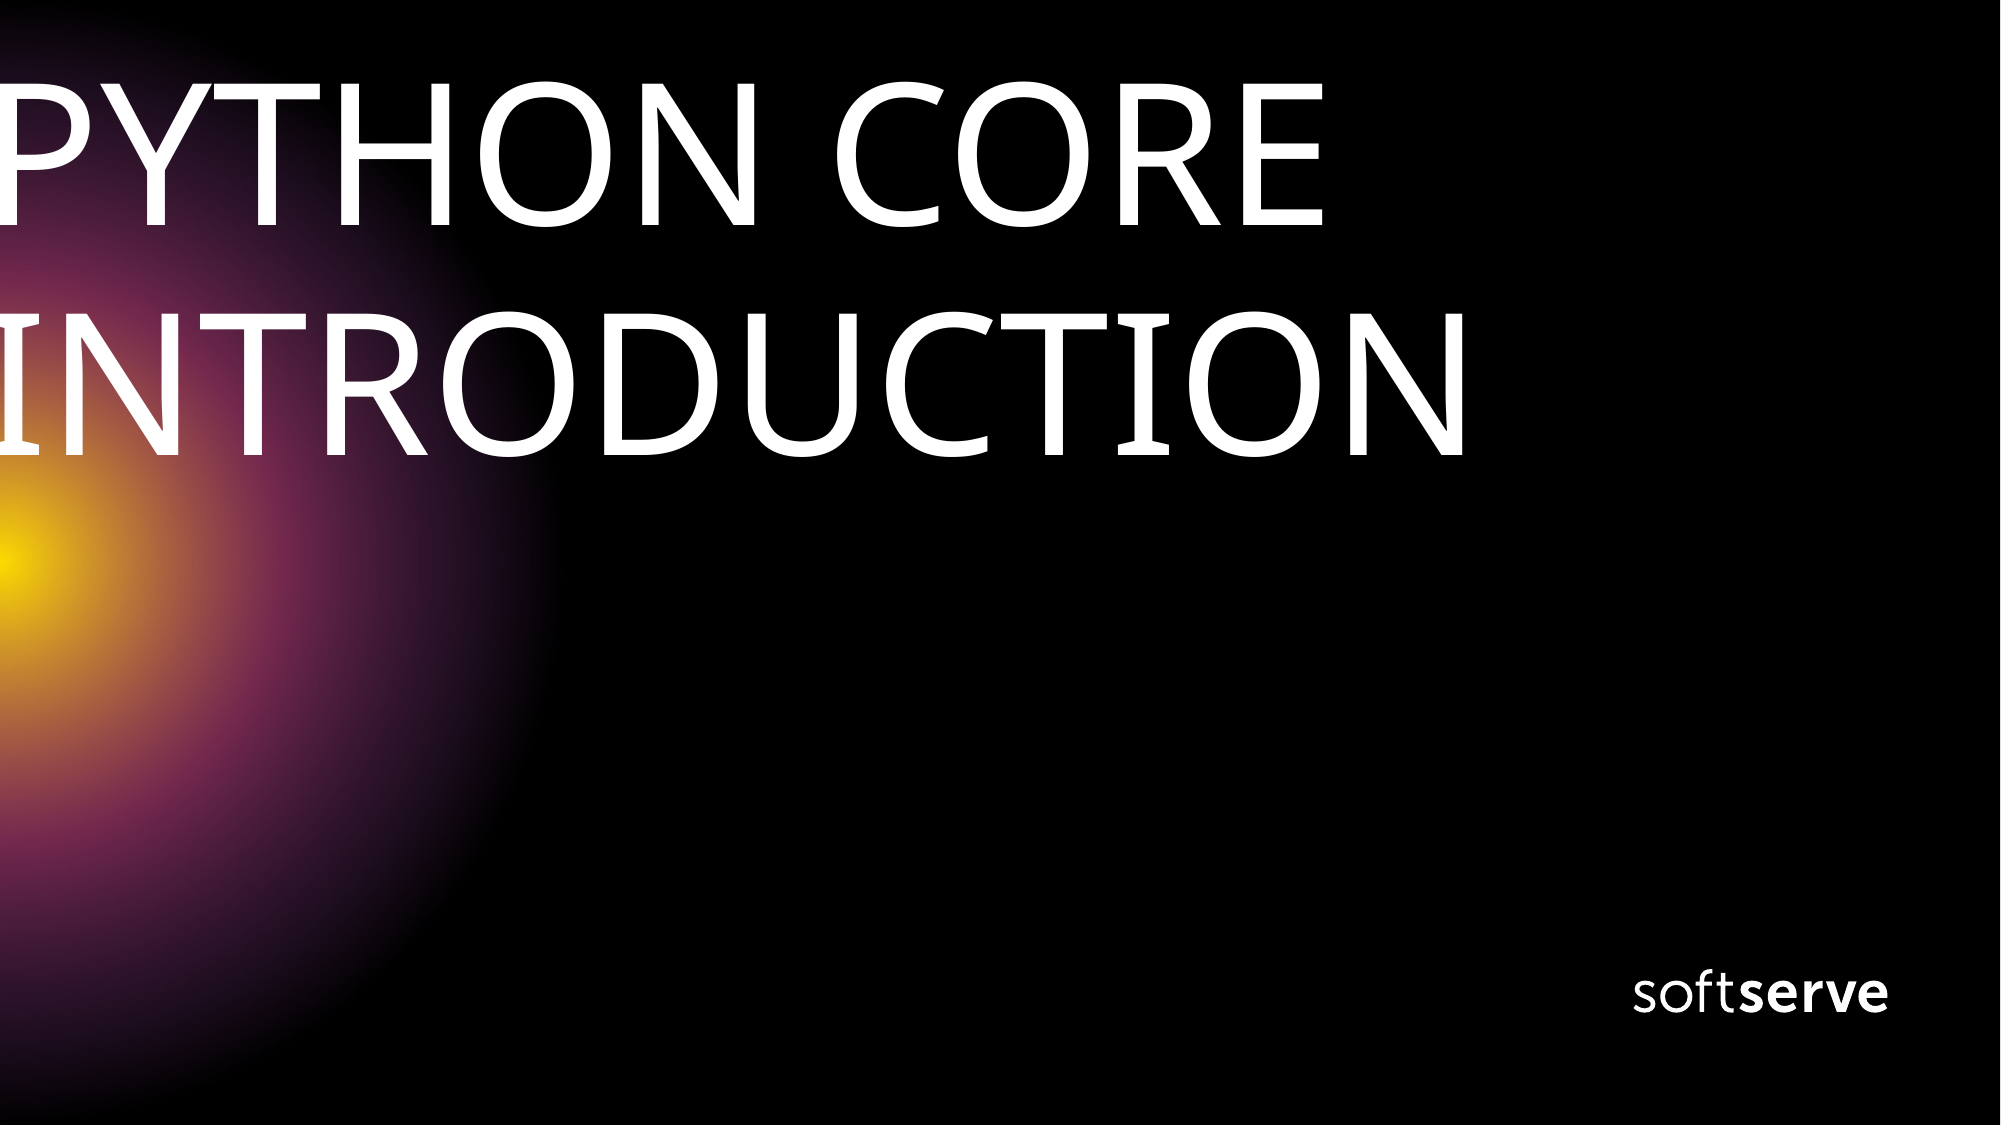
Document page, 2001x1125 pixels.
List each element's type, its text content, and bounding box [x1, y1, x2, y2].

title PYTHON CORE INTRODUCTION [0, 28, 1999, 1125]
picture [0, 0, 2001, 1125]
